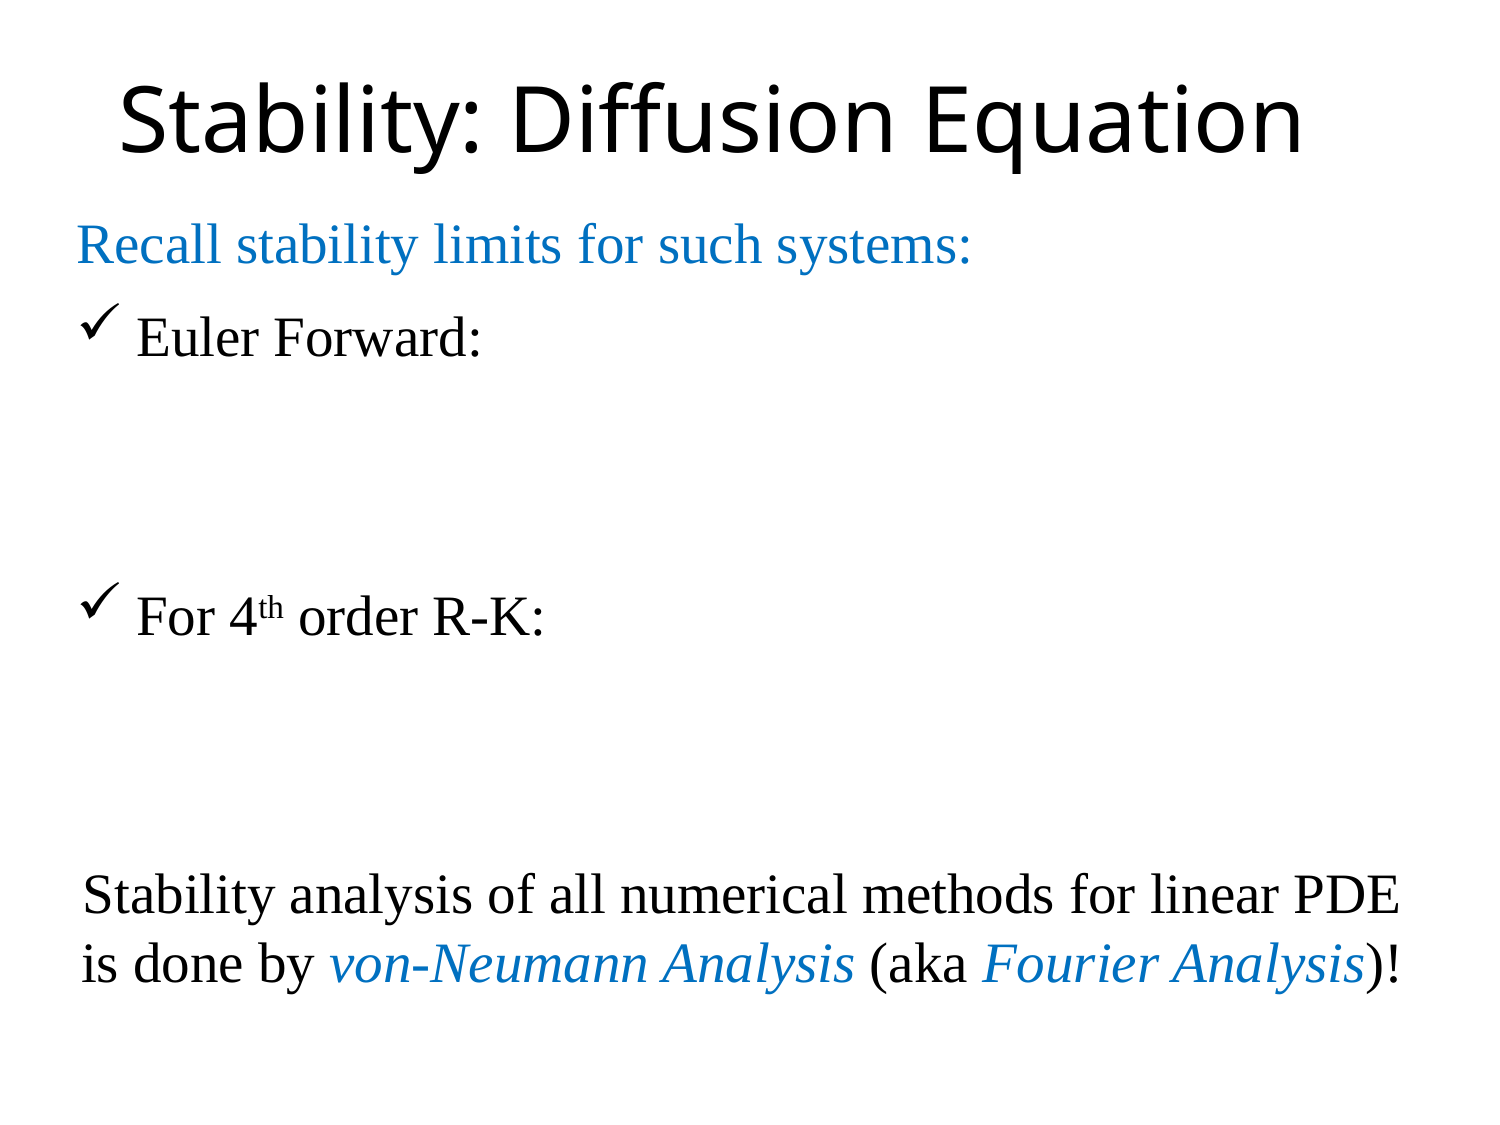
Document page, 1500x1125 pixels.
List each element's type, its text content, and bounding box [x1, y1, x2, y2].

title Stability: Diffusion Equation [103, 59, 1397, 186]
